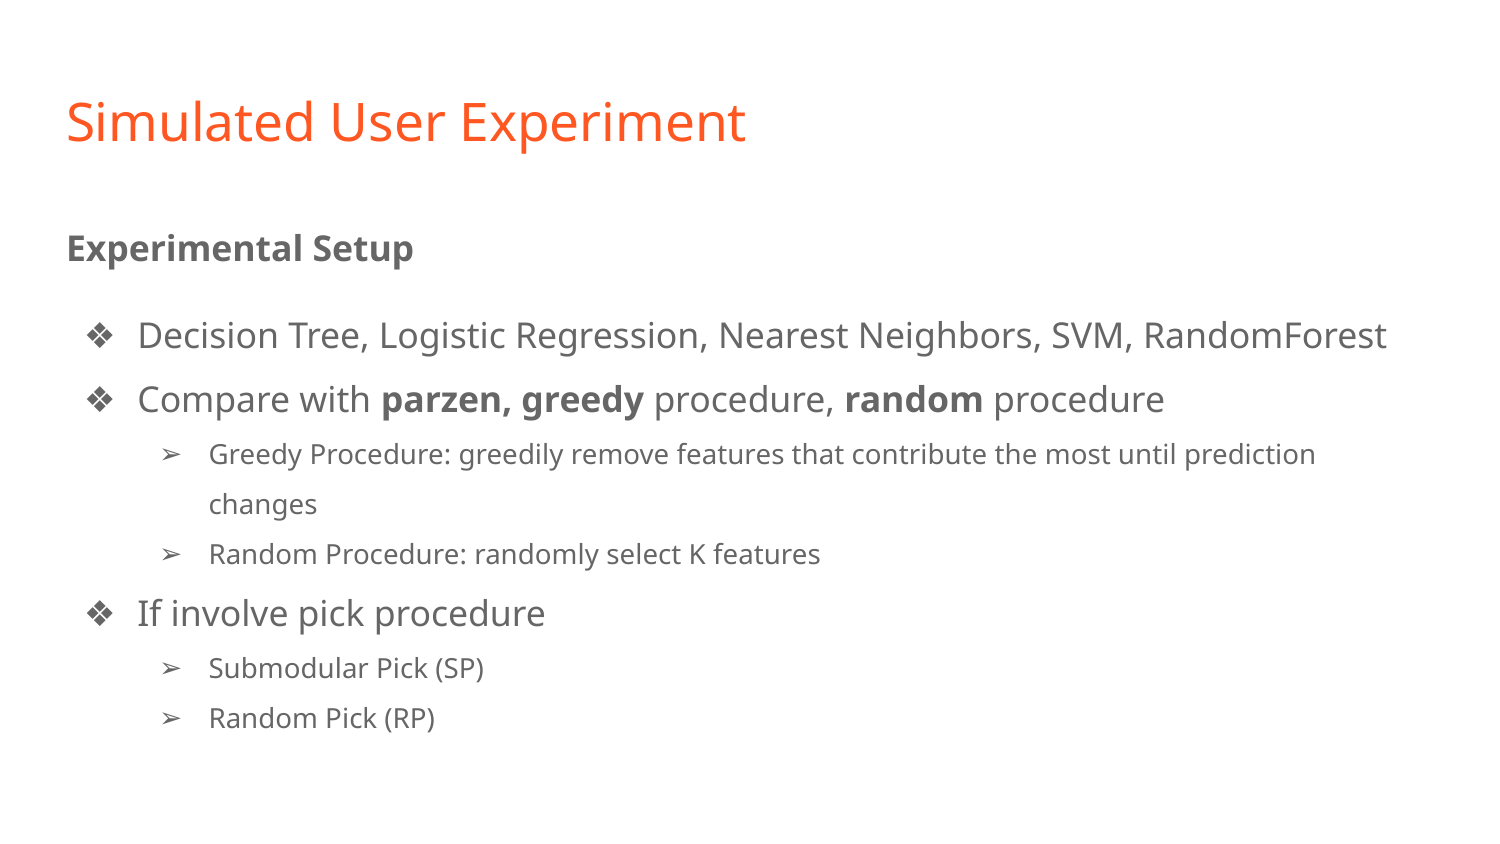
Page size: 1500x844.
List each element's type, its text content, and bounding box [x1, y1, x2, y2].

list Experimental Setup Decision Tree, Logistic Regression, Nearest Neighbors, SVM, RandomForest Compare with parzen, greedy procedure, random procedure Greedy Procedure: greedily remove features that contribute the most until prediction changes Random Procedure: randomly select K features If involve pick procedure Submodular Pick (SP) Random Pick (RP) [51, 189, 1449, 750]
title Simulated User Experiment [51, 72, 1449, 167]
